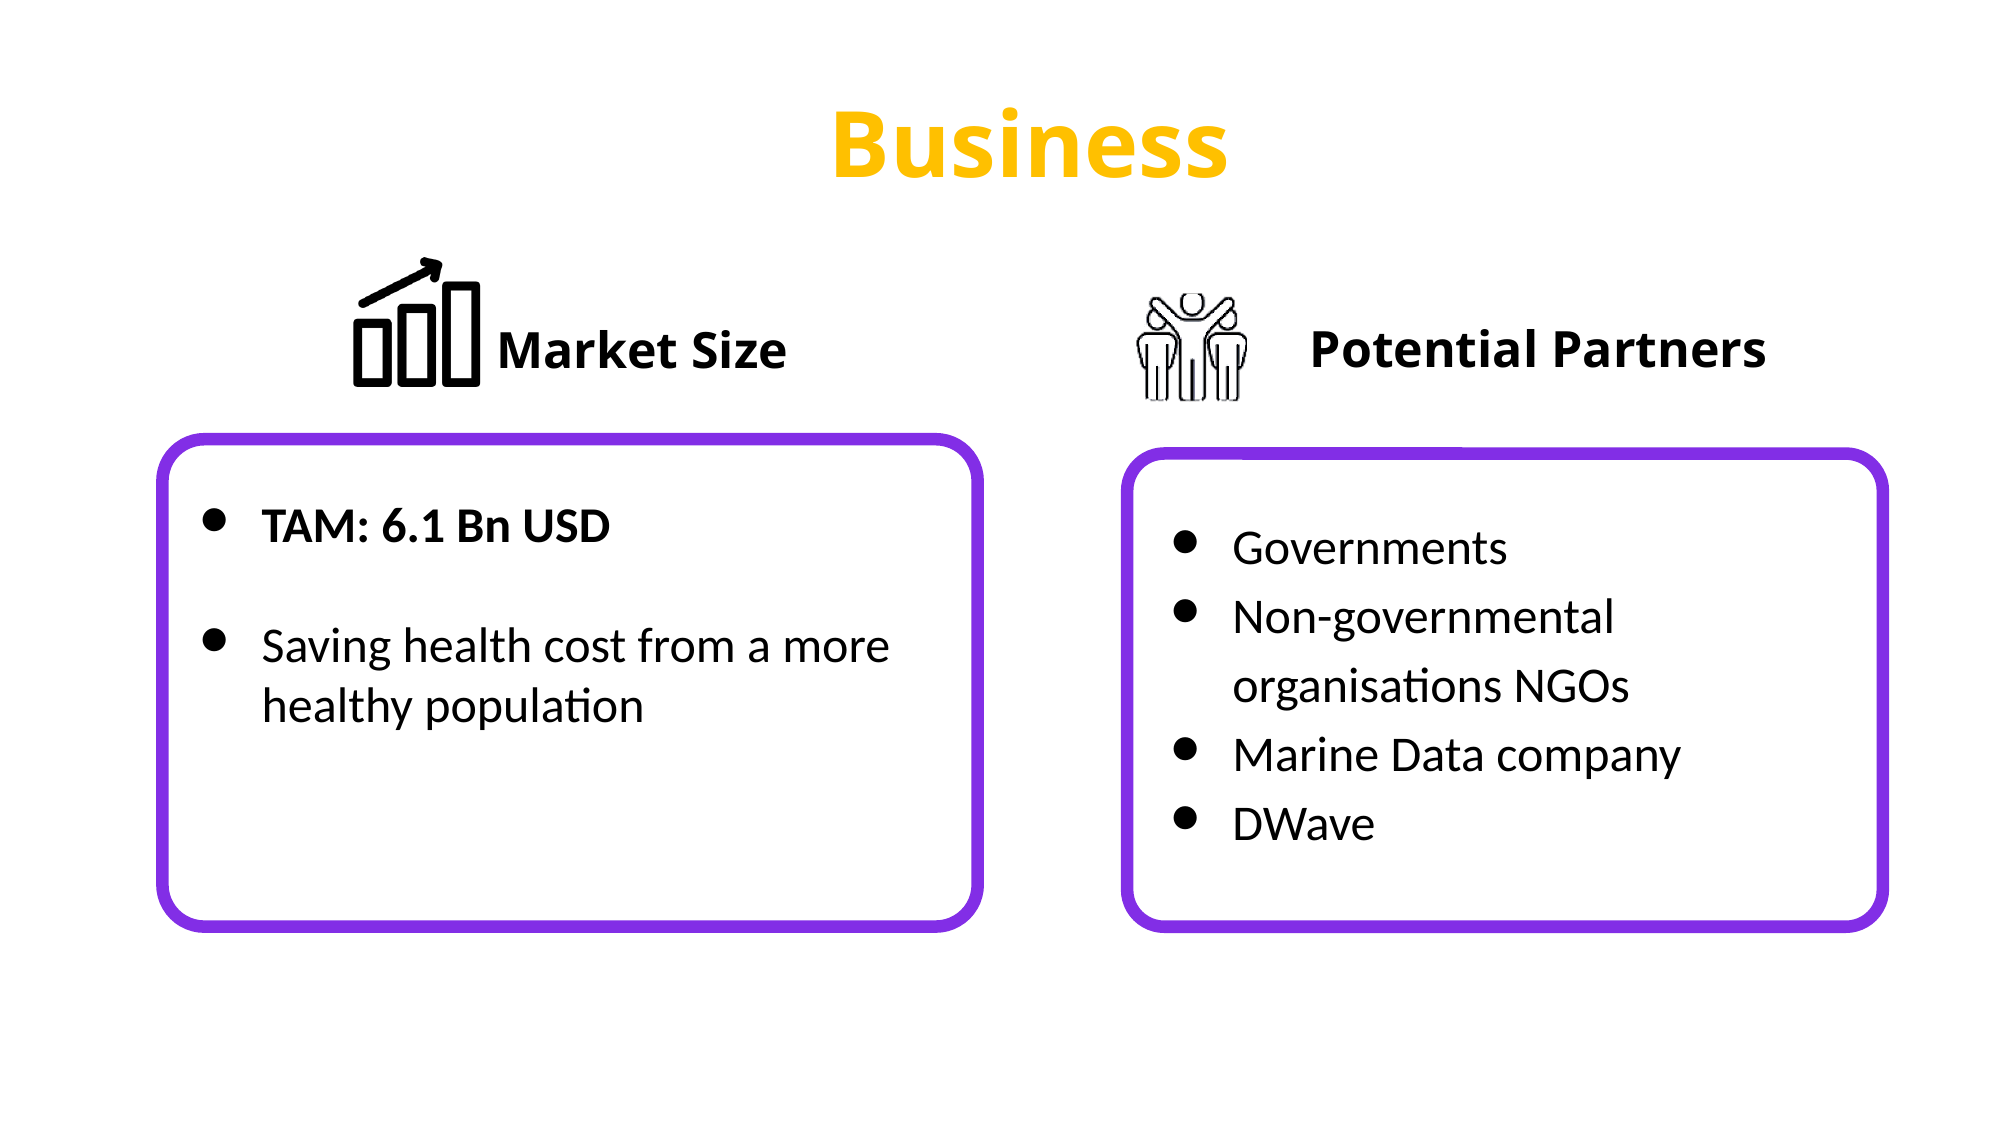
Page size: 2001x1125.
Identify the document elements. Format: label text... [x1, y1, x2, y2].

text_box [1127, 453, 1883, 927]
picture [351, 257, 482, 387]
text_box TAM: 6.1 Bn USD Saving health cost from a more healthy population [171, 477, 928, 809]
text_box [162, 439, 978, 927]
text_box Governments Non-governmental organisations NGOs Marine Data company DWave [1142, 490, 1862, 886]
text_box Potential Partners [1294, 309, 1827, 385]
text_box Business [681, 78, 1378, 204]
text_box Market Size [487, 310, 821, 386]
picture [1126, 284, 1257, 411]
